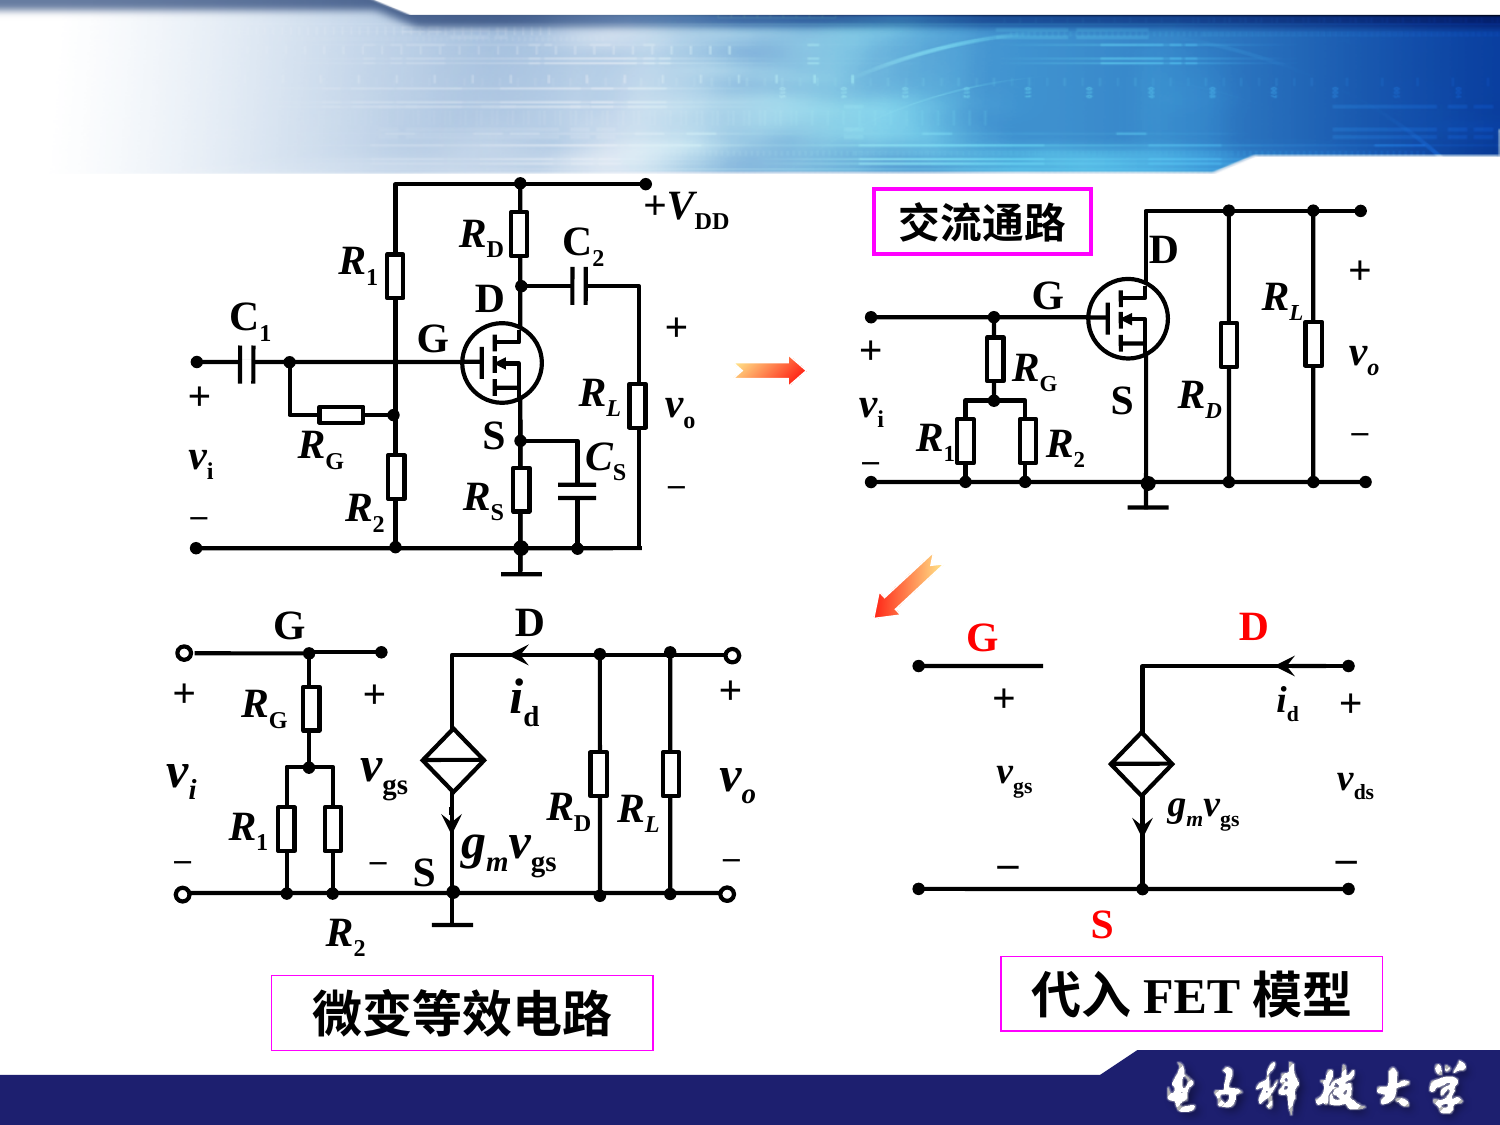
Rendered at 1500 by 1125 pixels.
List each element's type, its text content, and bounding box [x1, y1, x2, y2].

text_box [763, 354, 807, 387]
text_box [873, 551, 945, 619]
text_box 微变等效电路 [271, 975, 653, 1051]
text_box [150, 587, 773, 963]
text_box 代入FET模型 [1000, 962, 1383, 1032]
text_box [843, 188, 1397, 510]
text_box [918, 591, 1392, 955]
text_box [172, 169, 759, 575]
picture [0, 0, 1500, 175]
